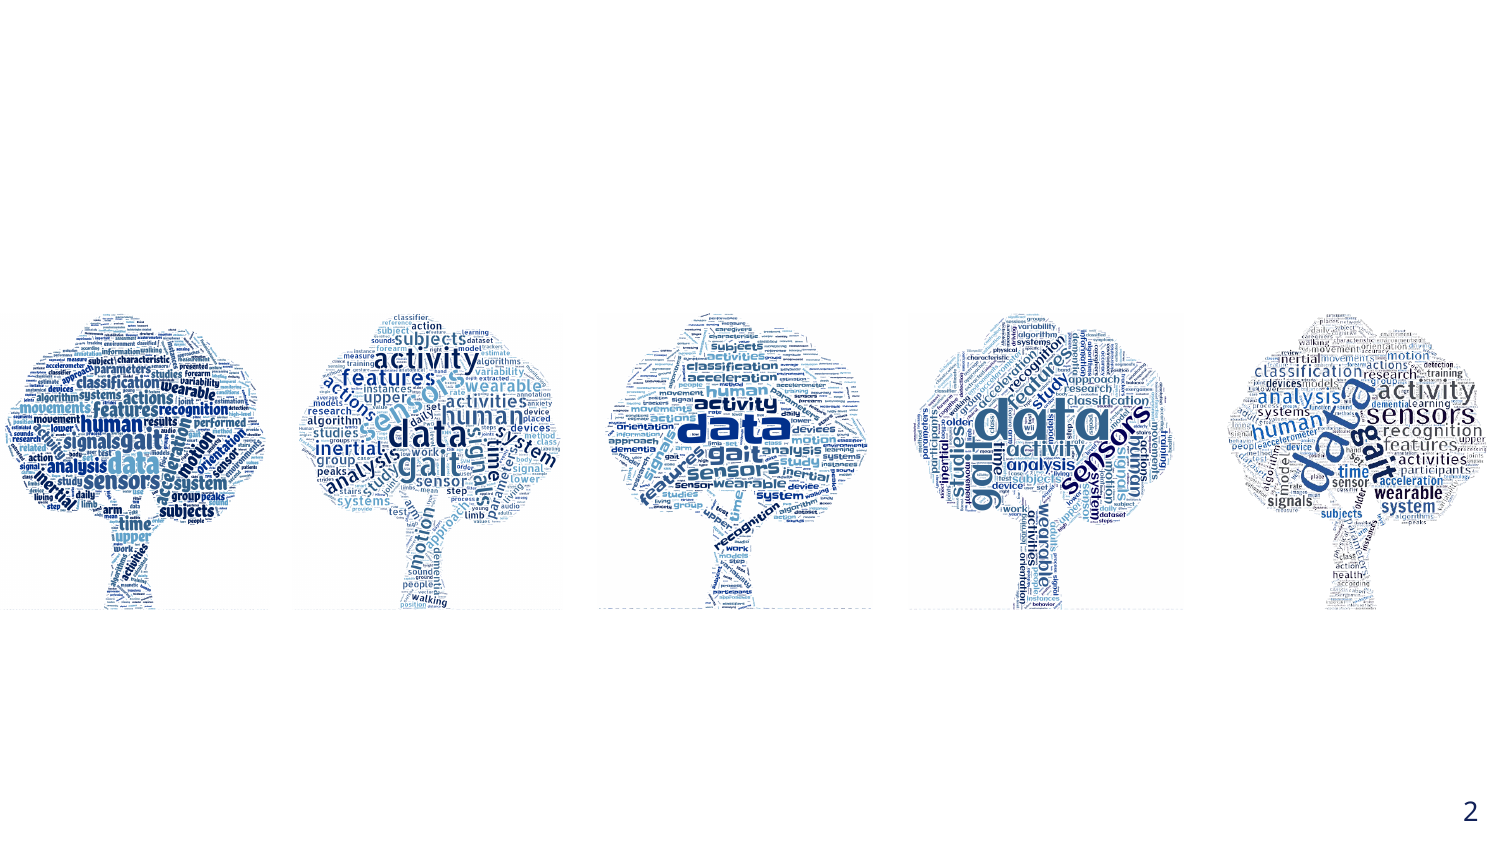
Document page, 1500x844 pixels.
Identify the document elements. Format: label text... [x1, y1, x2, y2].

slide_number ‹#› [1403, 779, 1494, 844]
picture [292, 313, 563, 610]
picture [0, 313, 270, 610]
picture [1218, 313, 1500, 610]
picture [908, 313, 1184, 610]
picture [597, 313, 873, 610]
